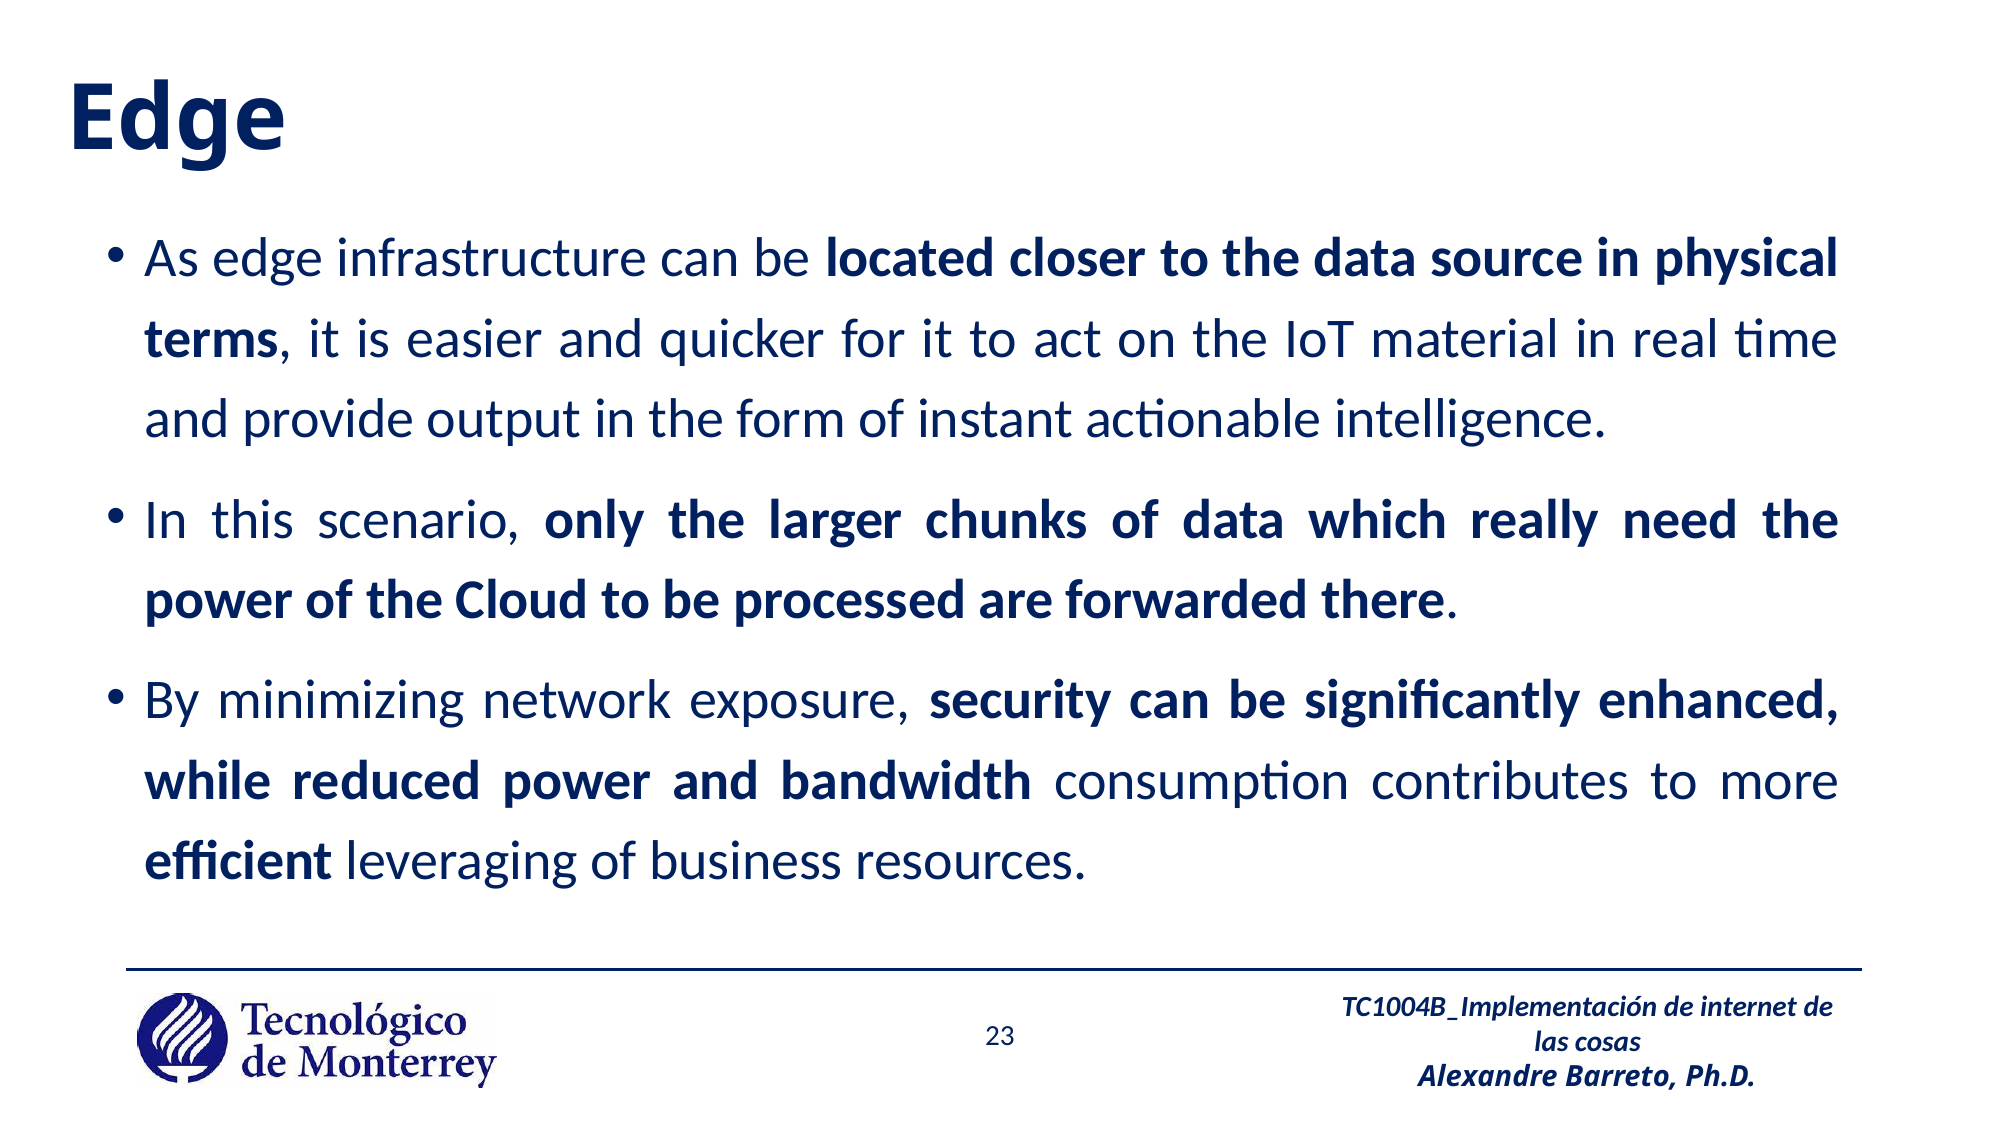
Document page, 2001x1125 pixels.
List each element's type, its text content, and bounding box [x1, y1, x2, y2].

title Edge [51, 11, 1777, 229]
list As edge infrastructure can be located closer to the data source in physical terms, it is easier and quicker for it to act on the IoT material in real time and provide output in the form of instant actionable intelligence. In this scenario, only the larger chunks of data which really need the power of the Cloud to be processed are forwarded there. By minimizing network exposure, security can be significantly enhanced, while reduced power and bandwidth consumption contributes to more efficient leveraging of business resources. [90, 200, 1856, 925]
picture [137, 993, 497, 1088]
